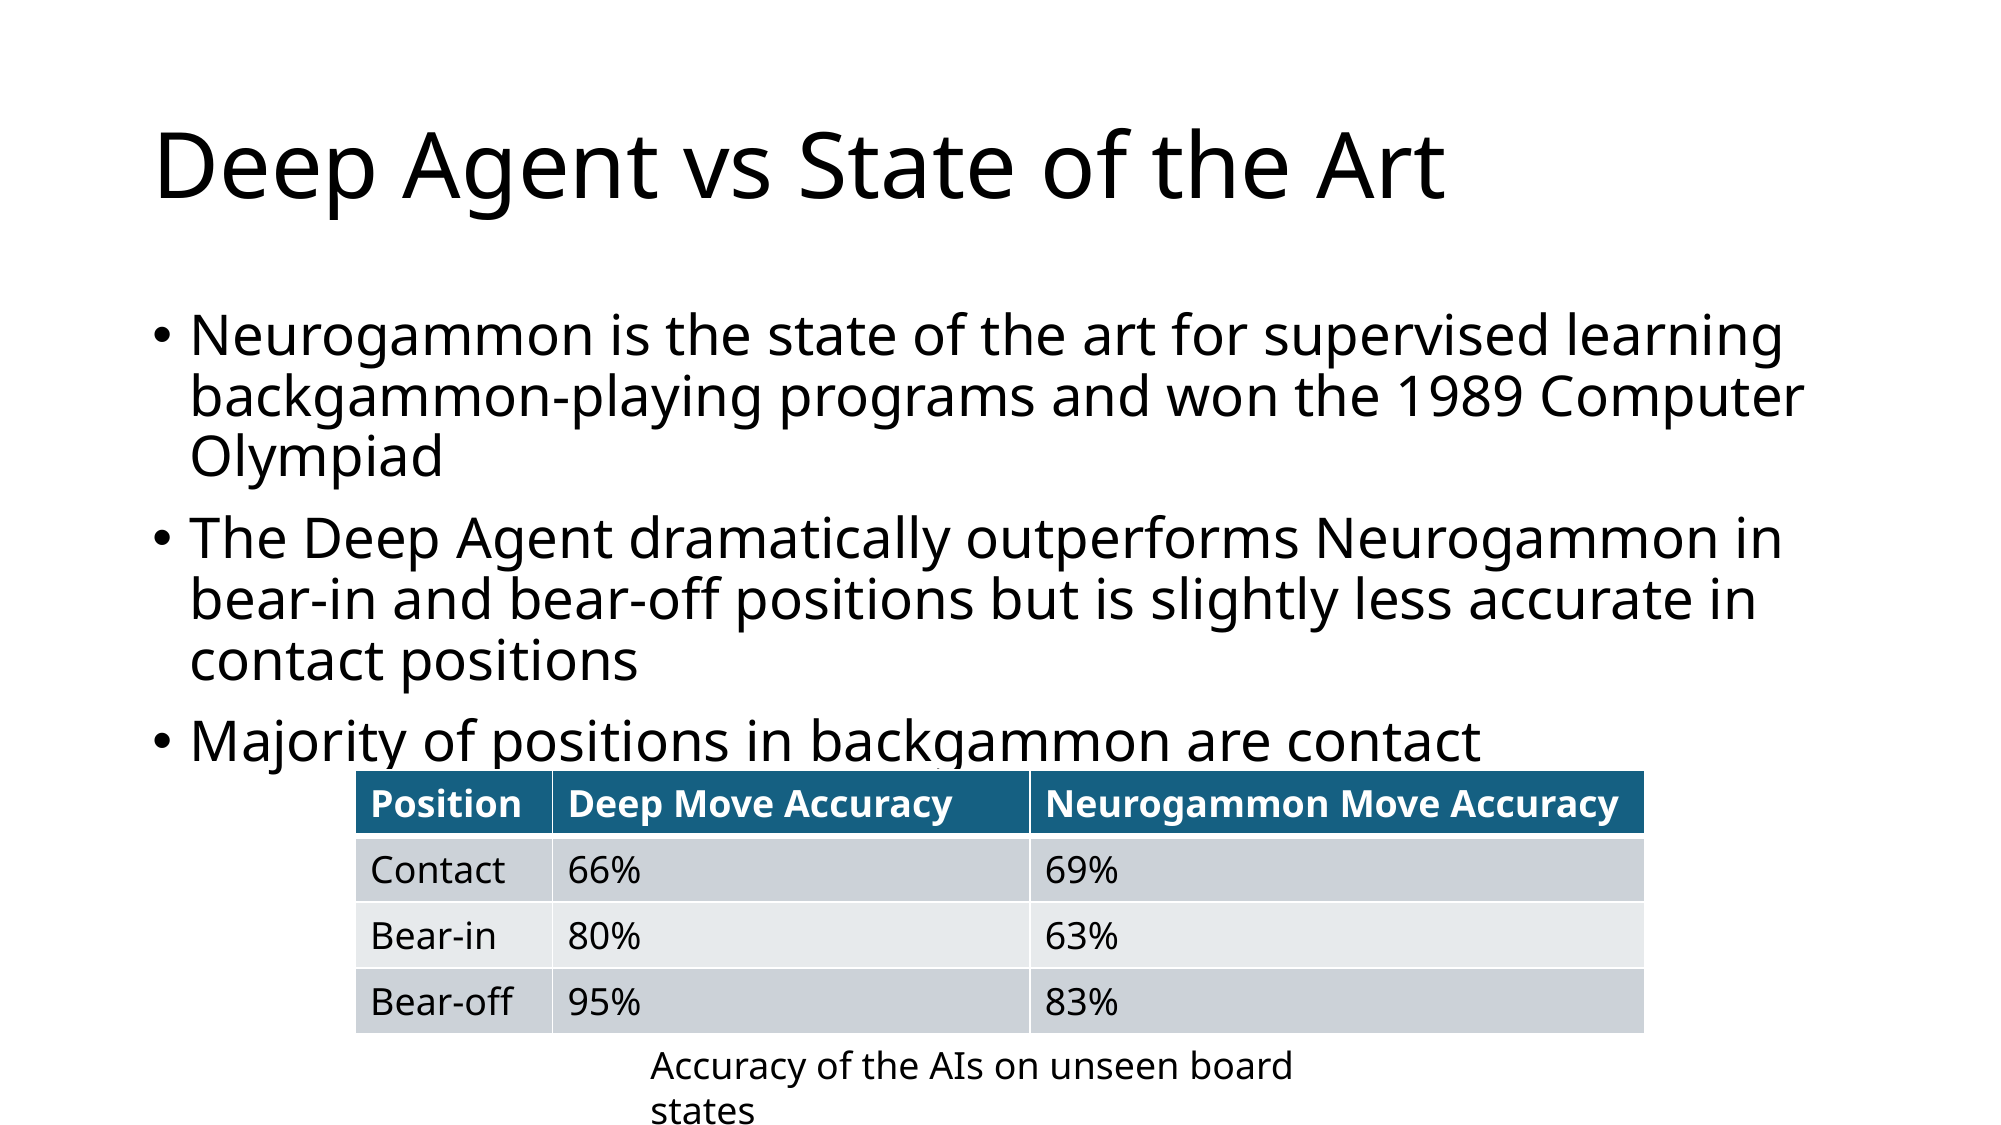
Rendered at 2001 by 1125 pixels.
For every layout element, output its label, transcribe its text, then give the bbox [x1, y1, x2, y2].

table_cell Bear-off [356, 969, 552, 1033]
table_cell 80% [553, 903, 1029, 967]
table_header Deep Move Accuracy [553, 771, 1029, 833]
list Neurogammon is the state of the art for supervised learning backgammon-playing programs and won the 1989 Computer Olympiad The Deep Agent dramatically outperforms Neurogammon in bear-in and bear-off positions but is slightly less accurate in contact positions Majority of positions in backgammon are contact [137, 299, 1863, 1014]
table_cell 69% [1031, 839, 1644, 901]
text_box Accuracy of the AIs on unseen board states [635, 1034, 1365, 1125]
table_header Neurogammon Move Accuracy [1031, 771, 1644, 833]
table_cell 66% [553, 839, 1029, 901]
table_cell 83% [1031, 969, 1644, 1033]
table_cell Bear-in [356, 903, 552, 967]
table_cell 95% [553, 969, 1029, 1033]
title Deep Agent vs State of the Art [137, 59, 1863, 278]
table_cell Contact [356, 839, 552, 901]
table_cell 63% [1031, 903, 1644, 967]
table_header Position [356, 771, 552, 833]
